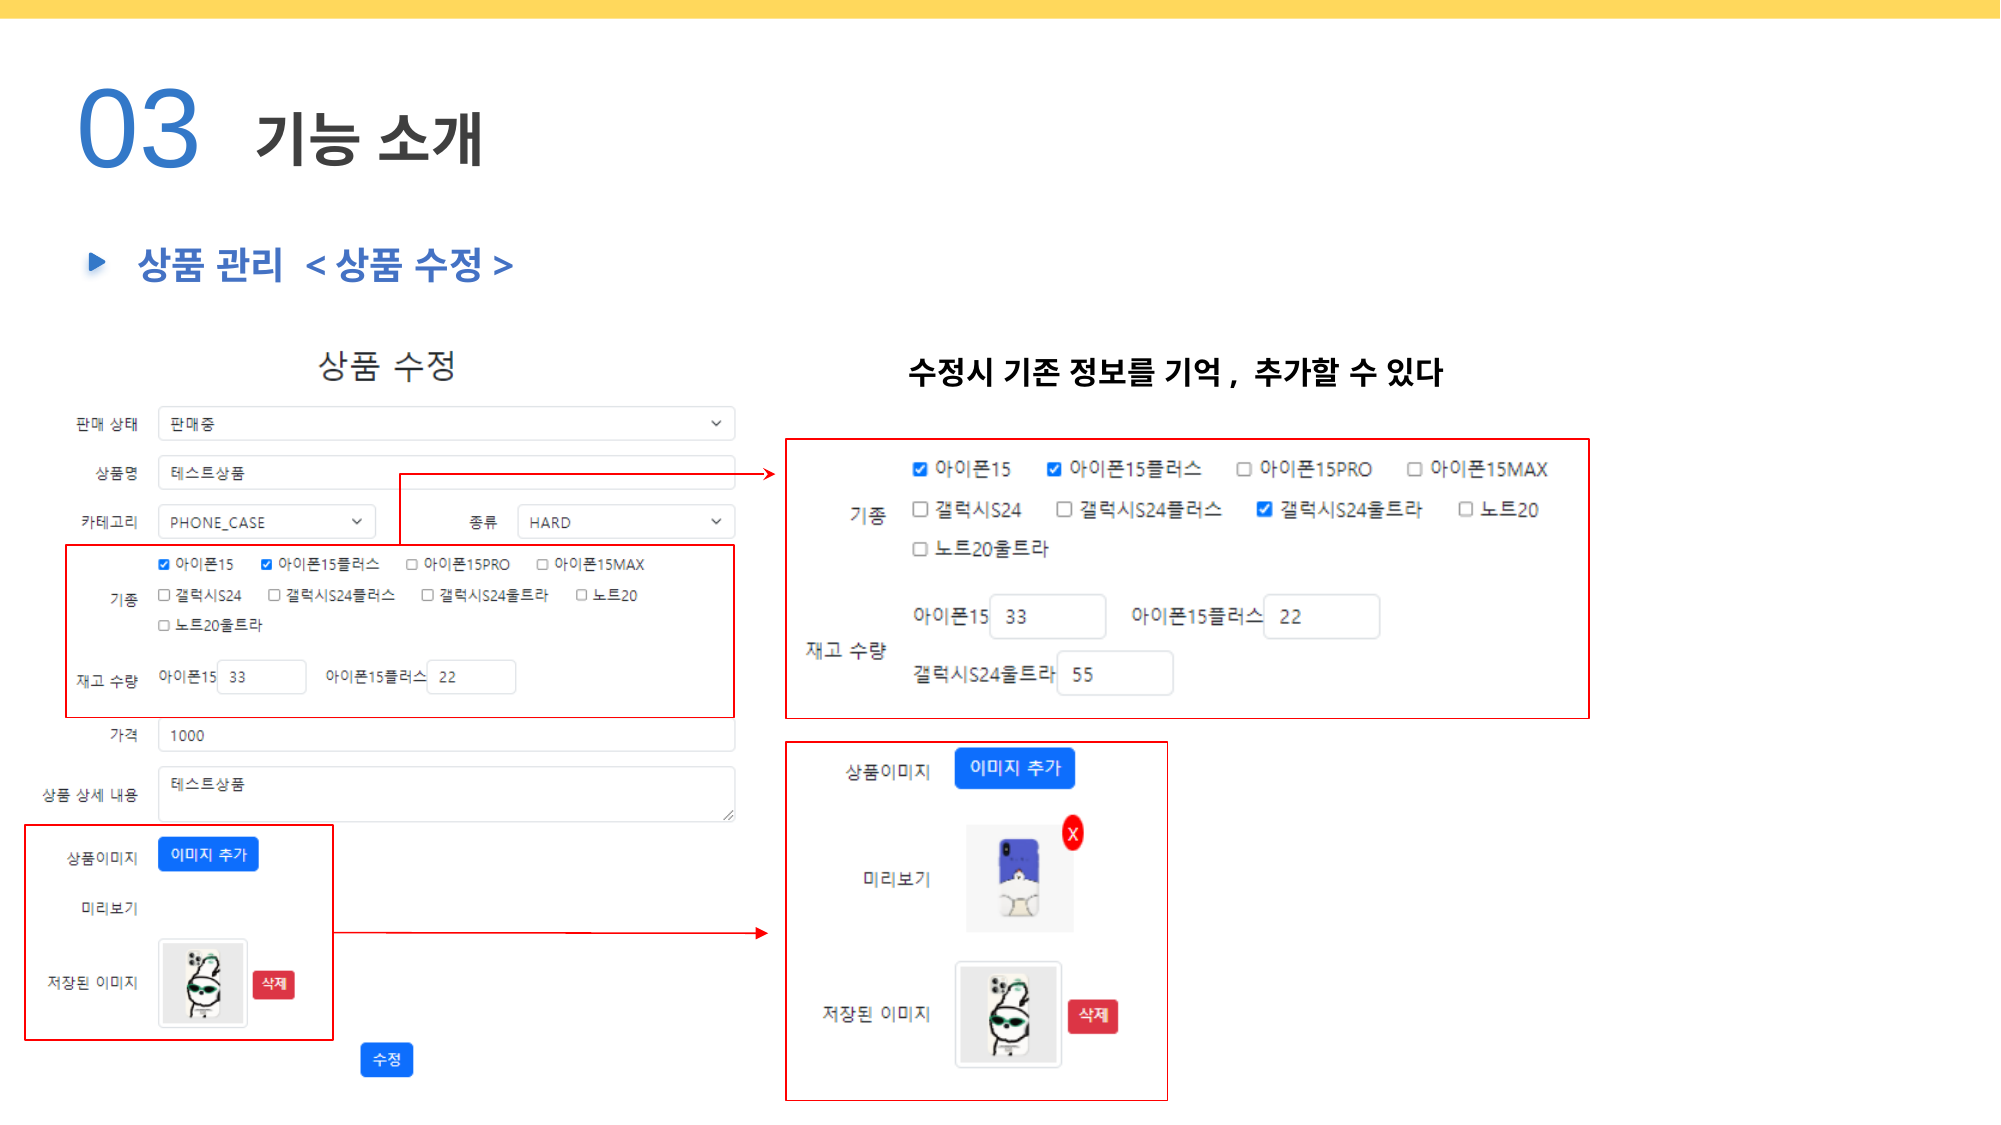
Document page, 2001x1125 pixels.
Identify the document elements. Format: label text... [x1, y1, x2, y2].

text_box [88, 234, 1816, 296]
picture [24, 319, 762, 1101]
picture [786, 742, 1168, 1101]
text_box [0, 0, 2000, 19]
picture [786, 439, 1589, 718]
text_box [61, 54, 1038, 192]
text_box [552, 321, 624, 698]
text_box 수정시 기존 정보를 기억, 추가할 수 있다 [893, 338, 1743, 407]
